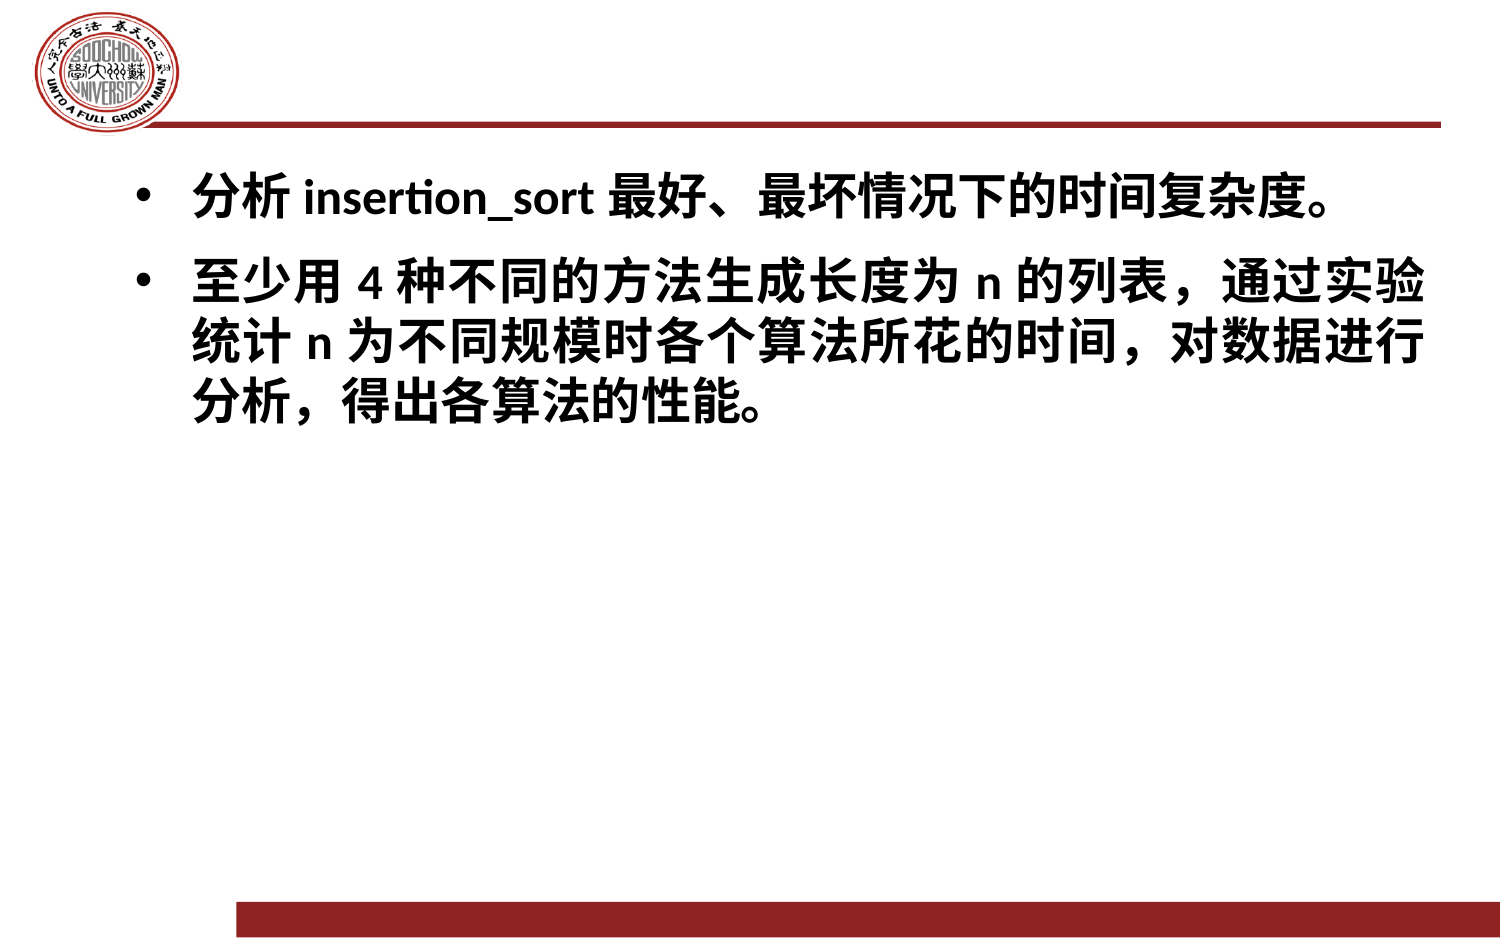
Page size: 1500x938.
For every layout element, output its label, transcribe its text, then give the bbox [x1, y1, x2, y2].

list 分析insertion_sort最好、最坏情况下的时间复杂度。 至少用4种不同的方法生成长度为n的列表，通过实验统计n为不同规模时各个算法所花的时间，对数据进行分析，得出各算法的性能。 [119, 156, 1441, 823]
picture [30, 8, 184, 136]
